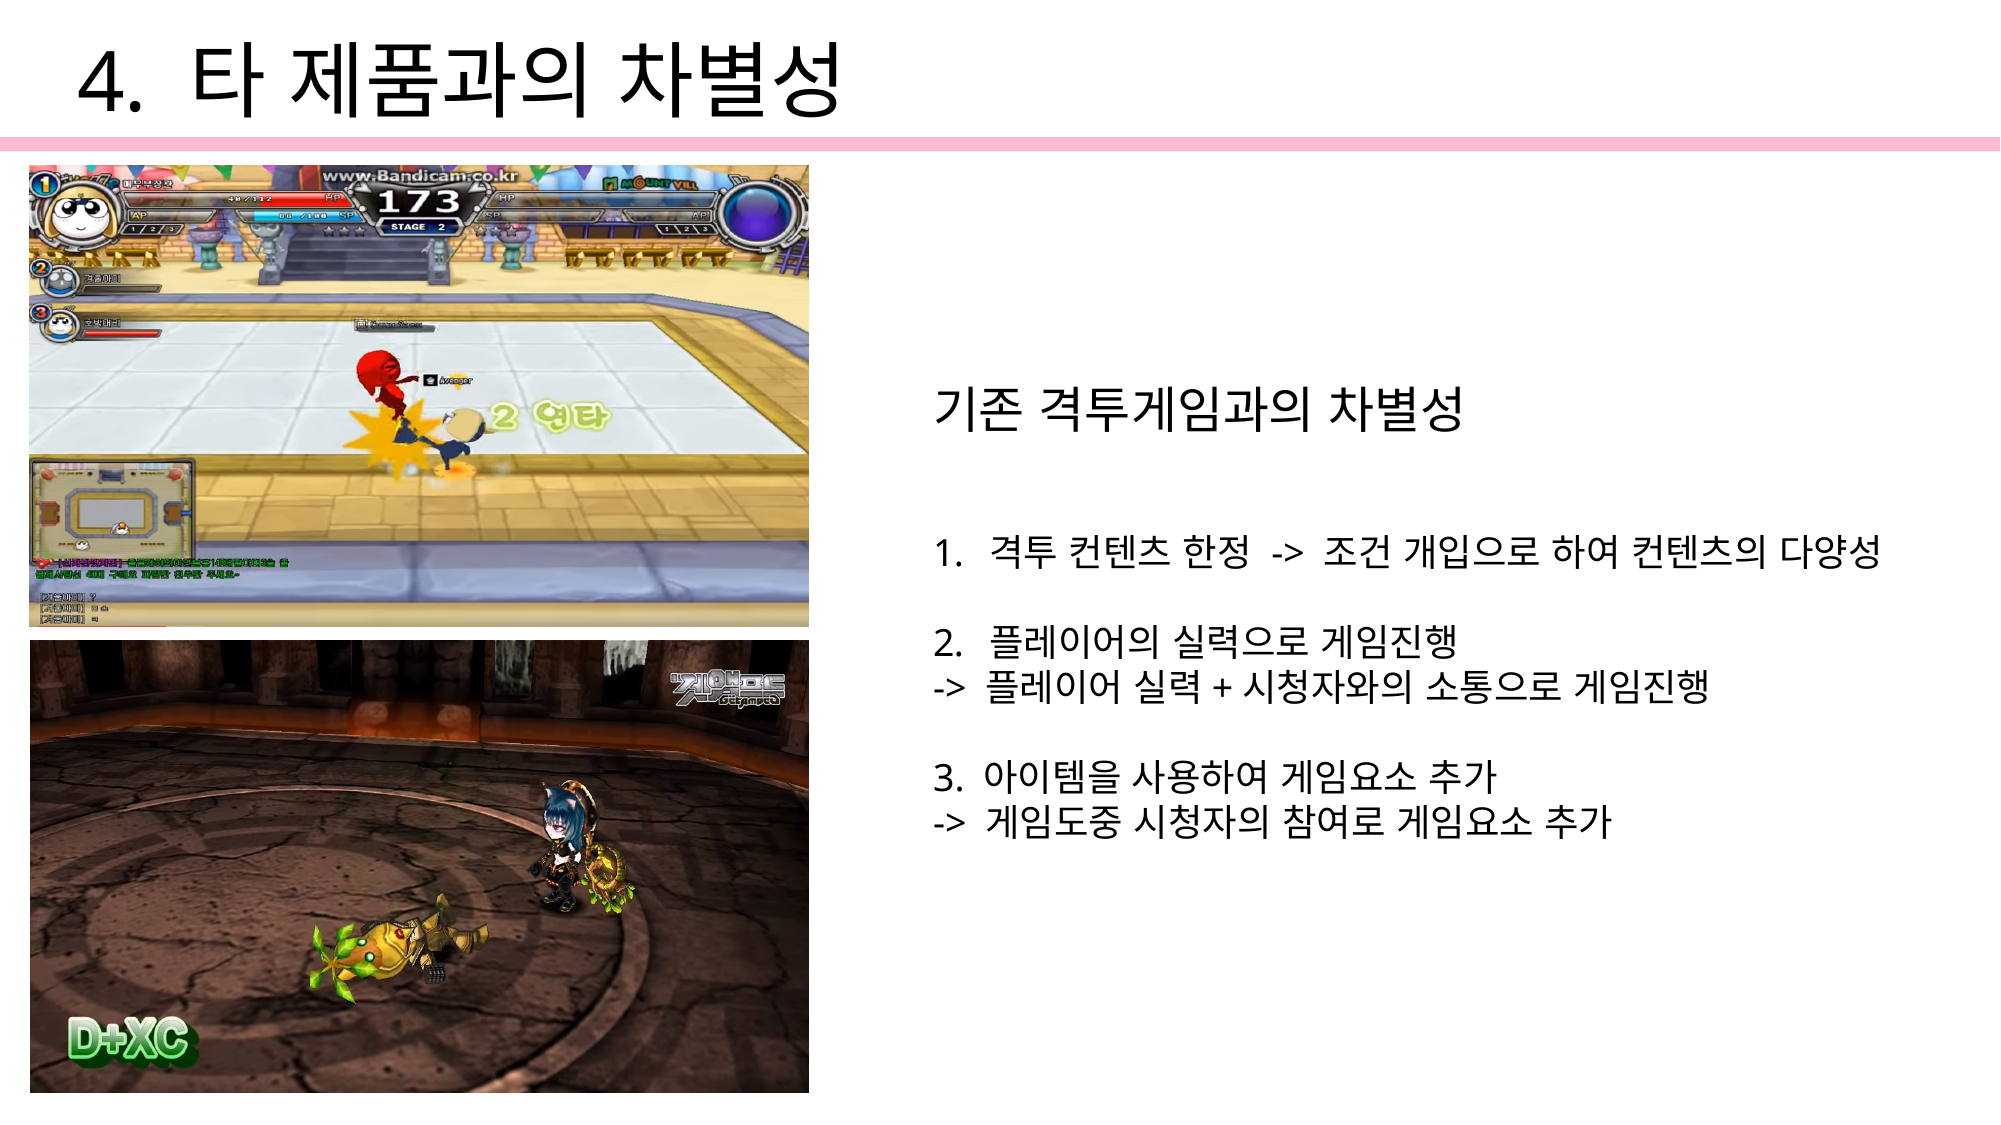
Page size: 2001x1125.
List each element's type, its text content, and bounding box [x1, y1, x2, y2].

picture [29, 640, 809, 1093]
text_box 4. 타 제품과의 차별성 [63, 21, 863, 136]
text_box 기존 격투게임과의 차별성 격투 컨텐츠 한정 -> 조건 개입으로 하여 컨텐츠의 다양성 플레이어의 실력으로 게임진행 -> 플레이어 실력+시청자와의 소통으로 게임진행 3. 아이템을 사용하여 게임요소 추가 -> 게임도중 시청자의 참여로 게임요소 추가 [918, 371, 1899, 851]
text_box [0, 137, 2000, 152]
picture [29, 165, 809, 627]
